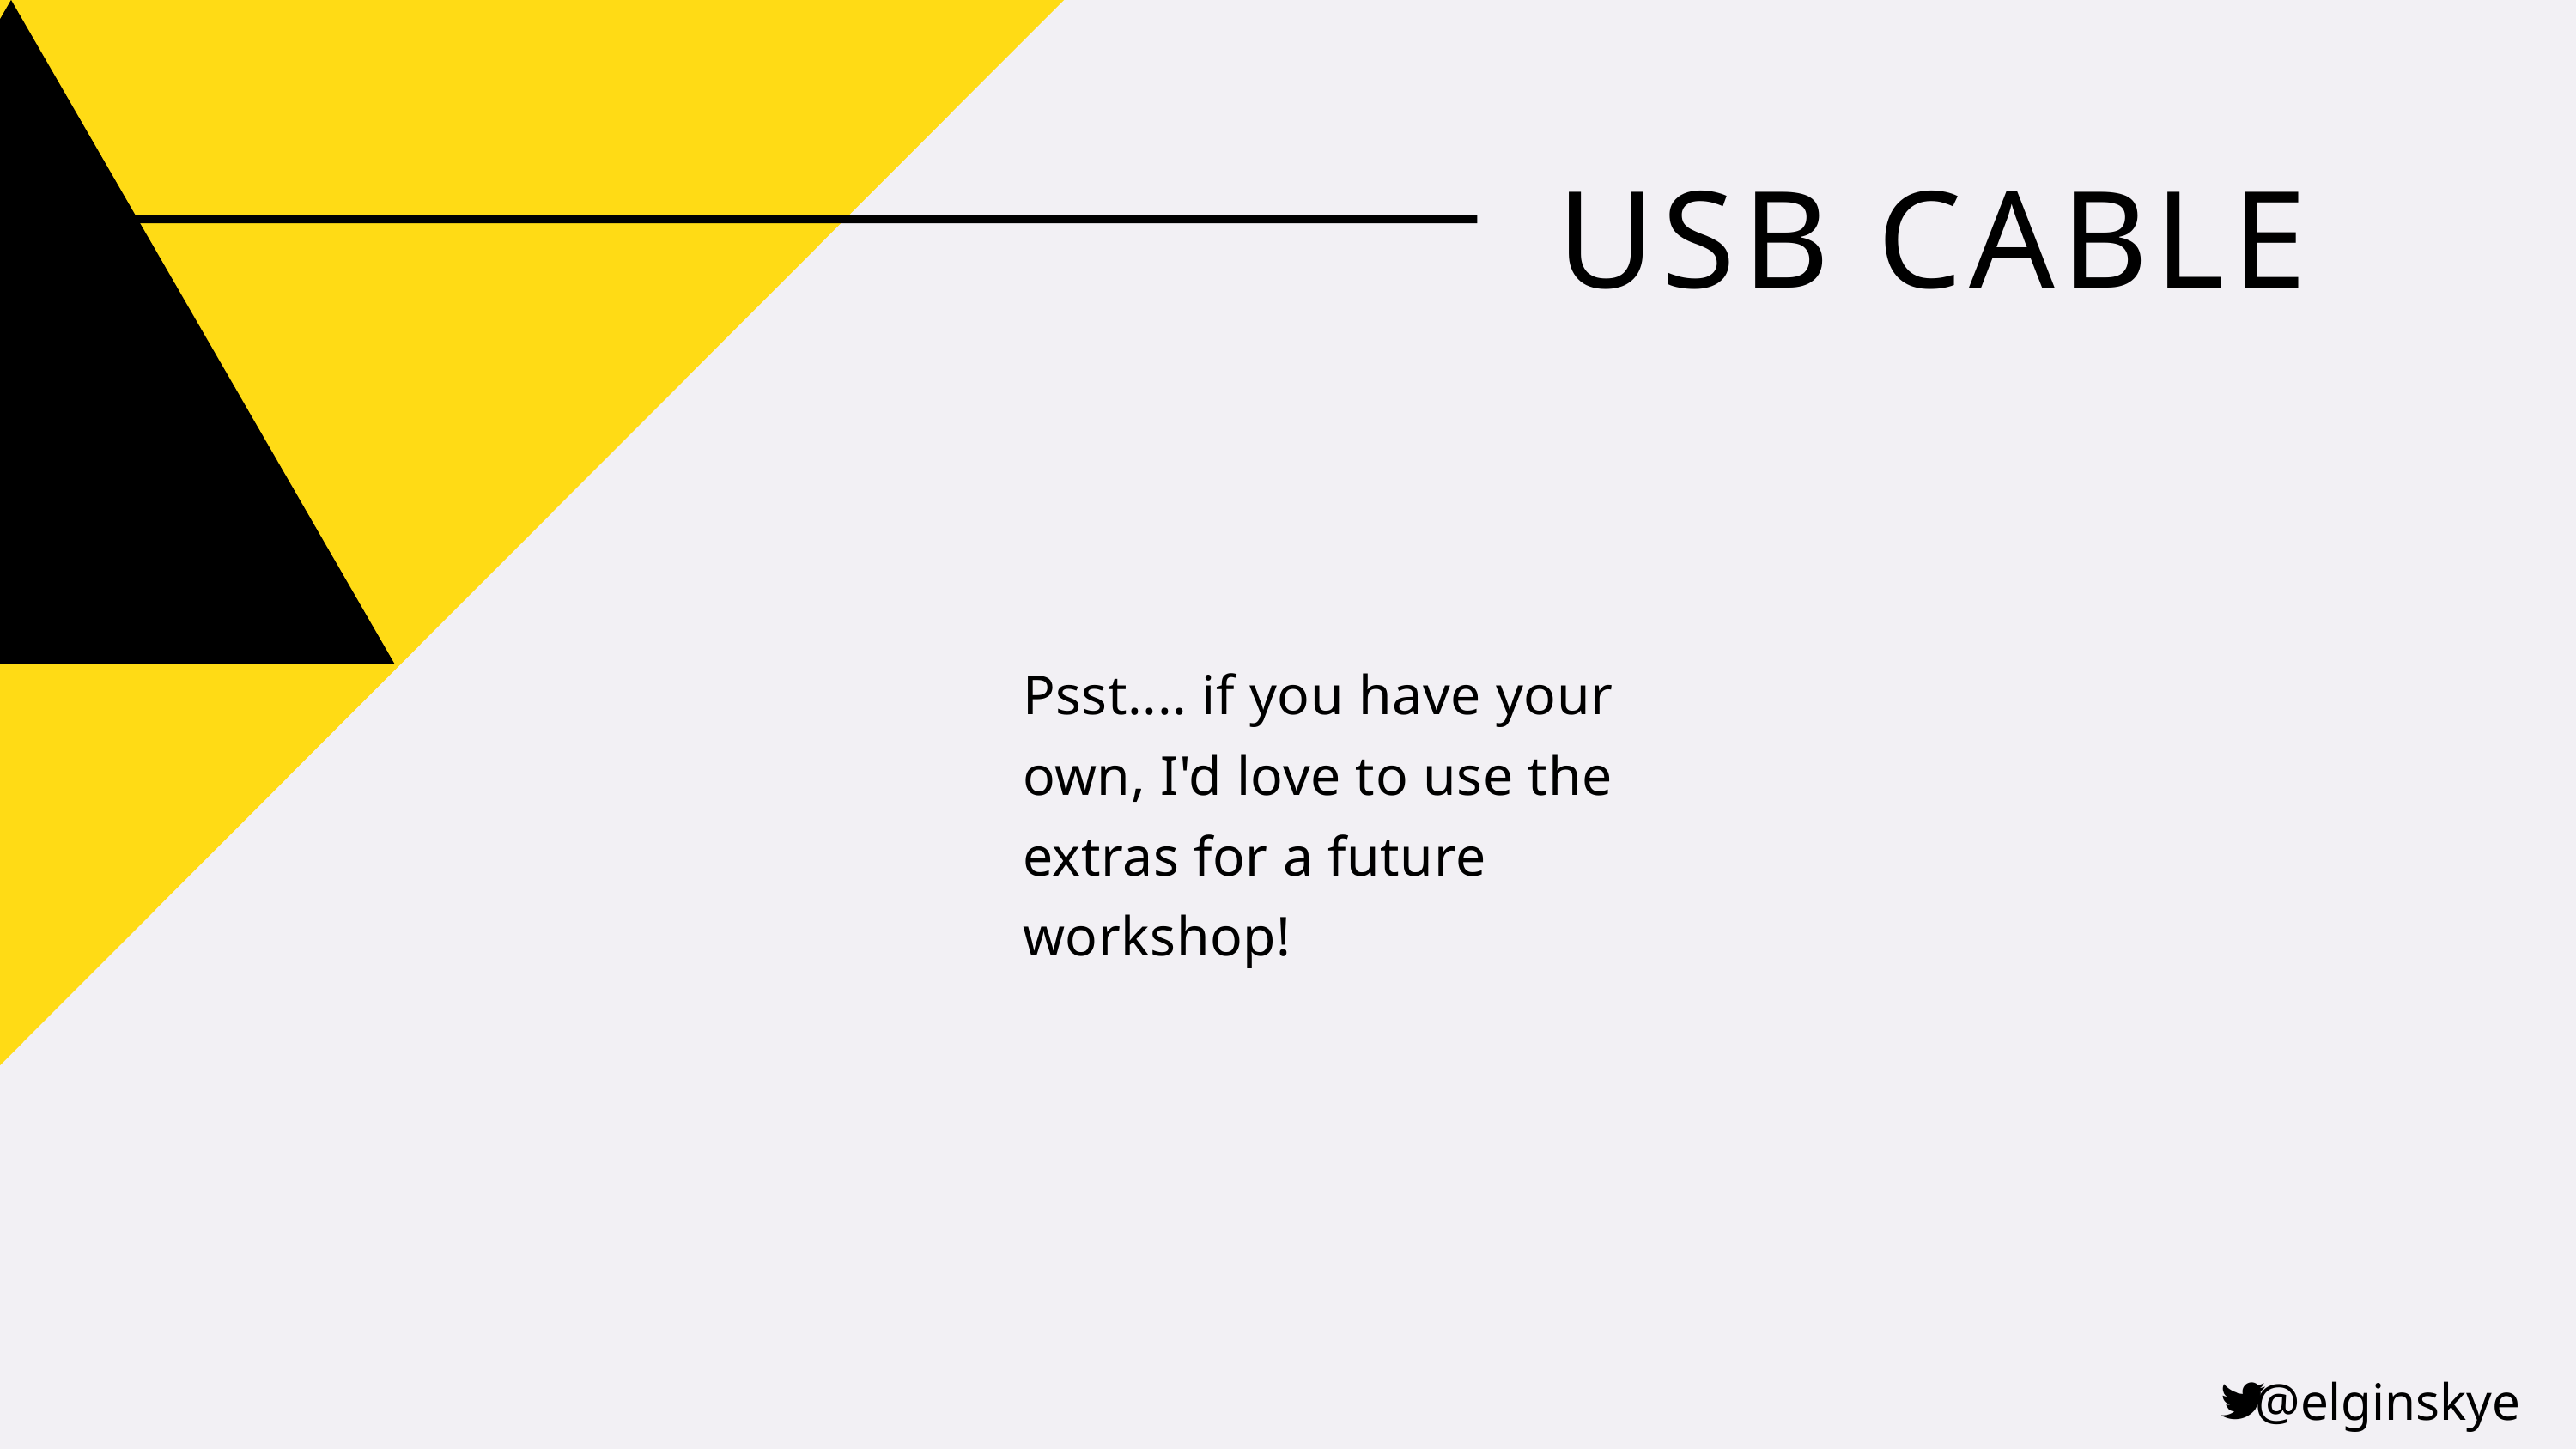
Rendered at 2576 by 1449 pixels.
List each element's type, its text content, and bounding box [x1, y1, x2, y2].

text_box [1557, 153, 2576, 315]
text_box [1070, 215, 1478, 224]
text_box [2141, 1367, 2576, 1429]
text_box Psst.... if you have your own, I'd love to use the extras for a future workshop! [1070, 645, 1688, 967]
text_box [0, 0, 395, 664]
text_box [0, 0, 1066, 1065]
